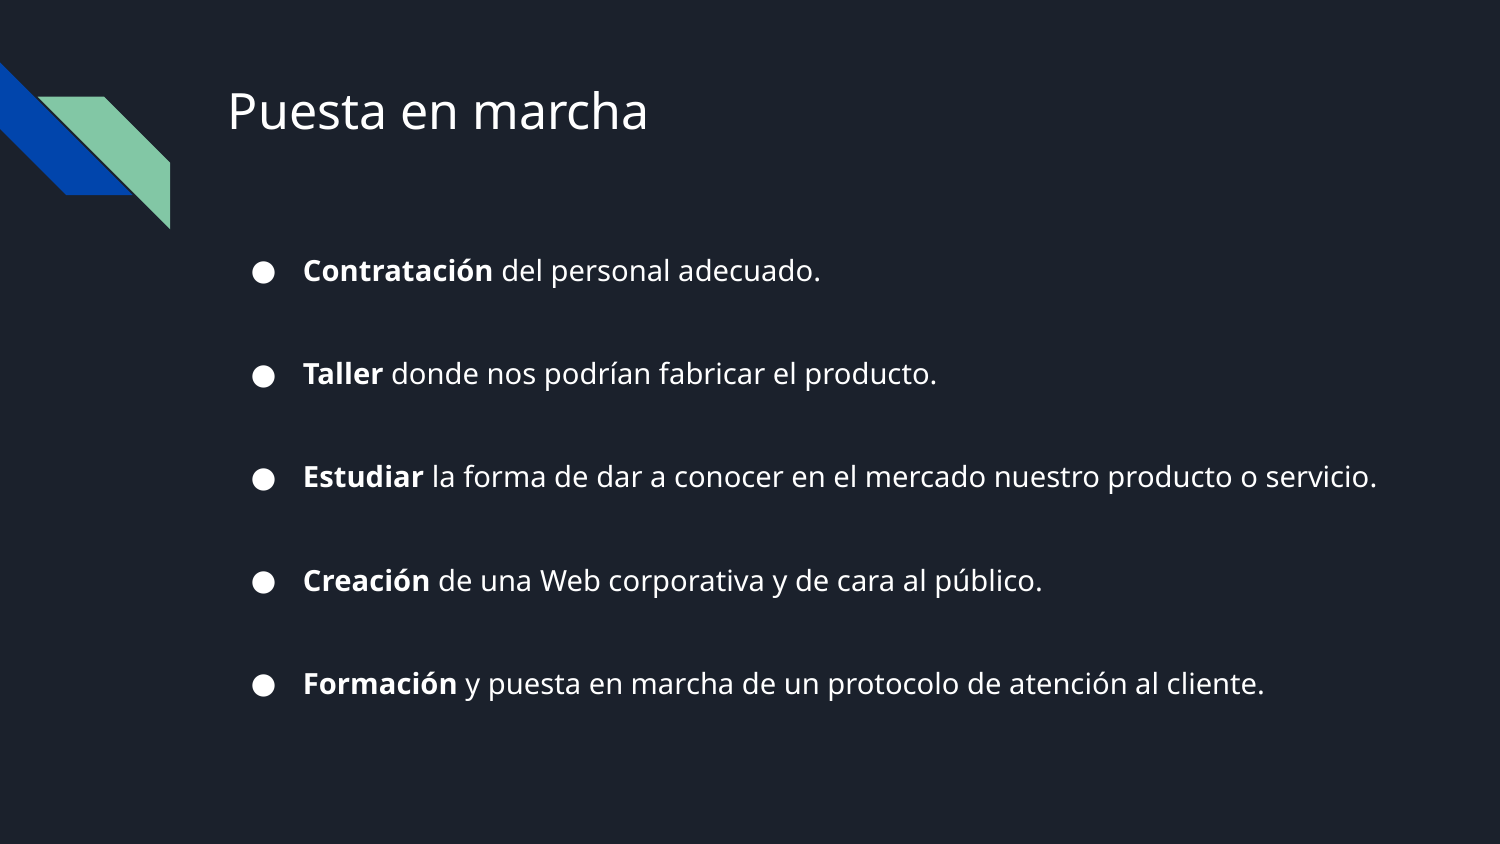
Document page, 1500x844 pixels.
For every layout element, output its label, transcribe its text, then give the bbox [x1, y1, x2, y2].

text_box Contratación del personal adecuado. Taller donde nos podrían fabricar el producto. Estudiar la forma de dar a conocer en el mercado nuestro producto o servicio. Creación de una Web corporativa y de cara al público. Formación y puesta en marcha de un protocolo de atención al cliente. [212, 185, 1410, 791]
title Puesta en marcha [212, 64, 1368, 185]
